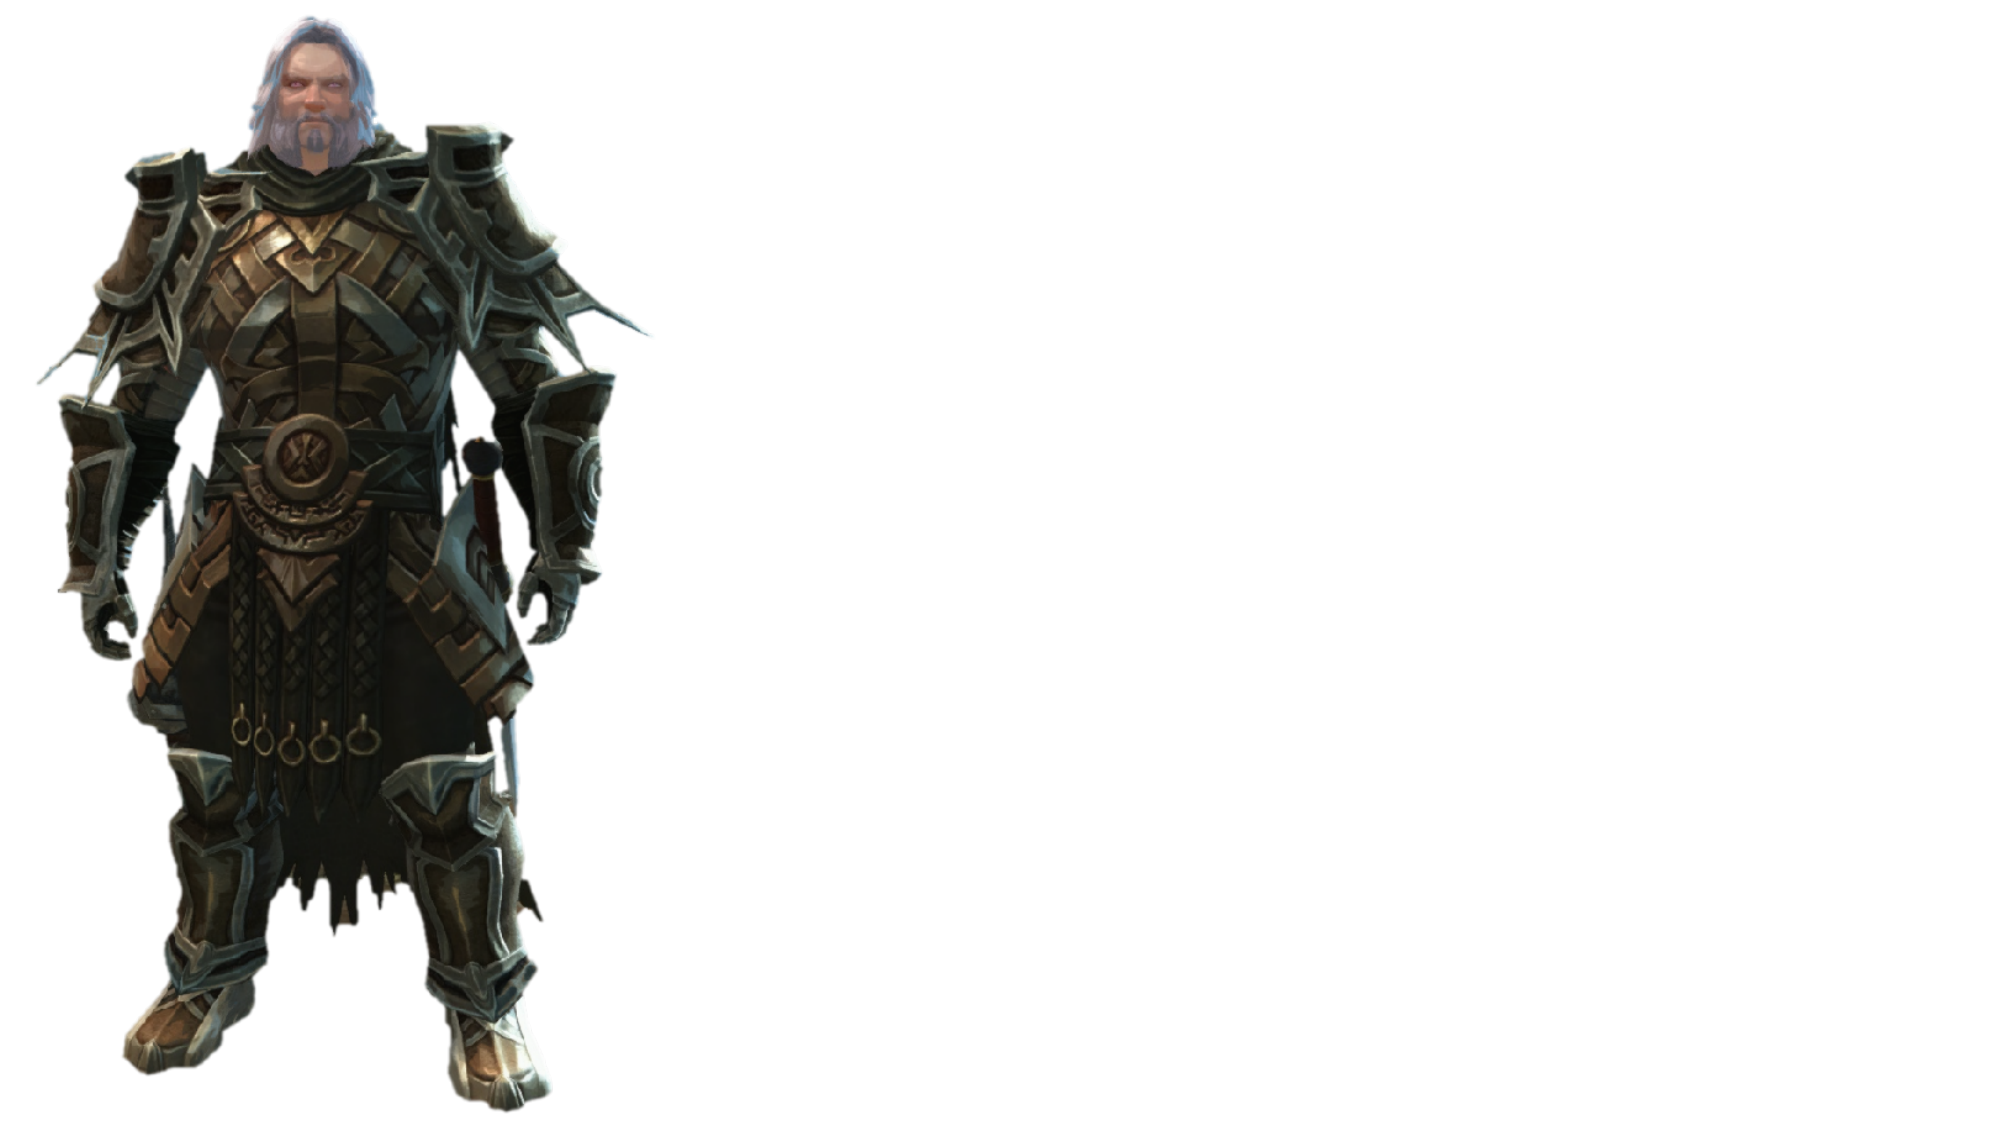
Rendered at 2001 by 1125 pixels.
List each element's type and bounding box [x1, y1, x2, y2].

picture [0, 0, 677, 1125]
